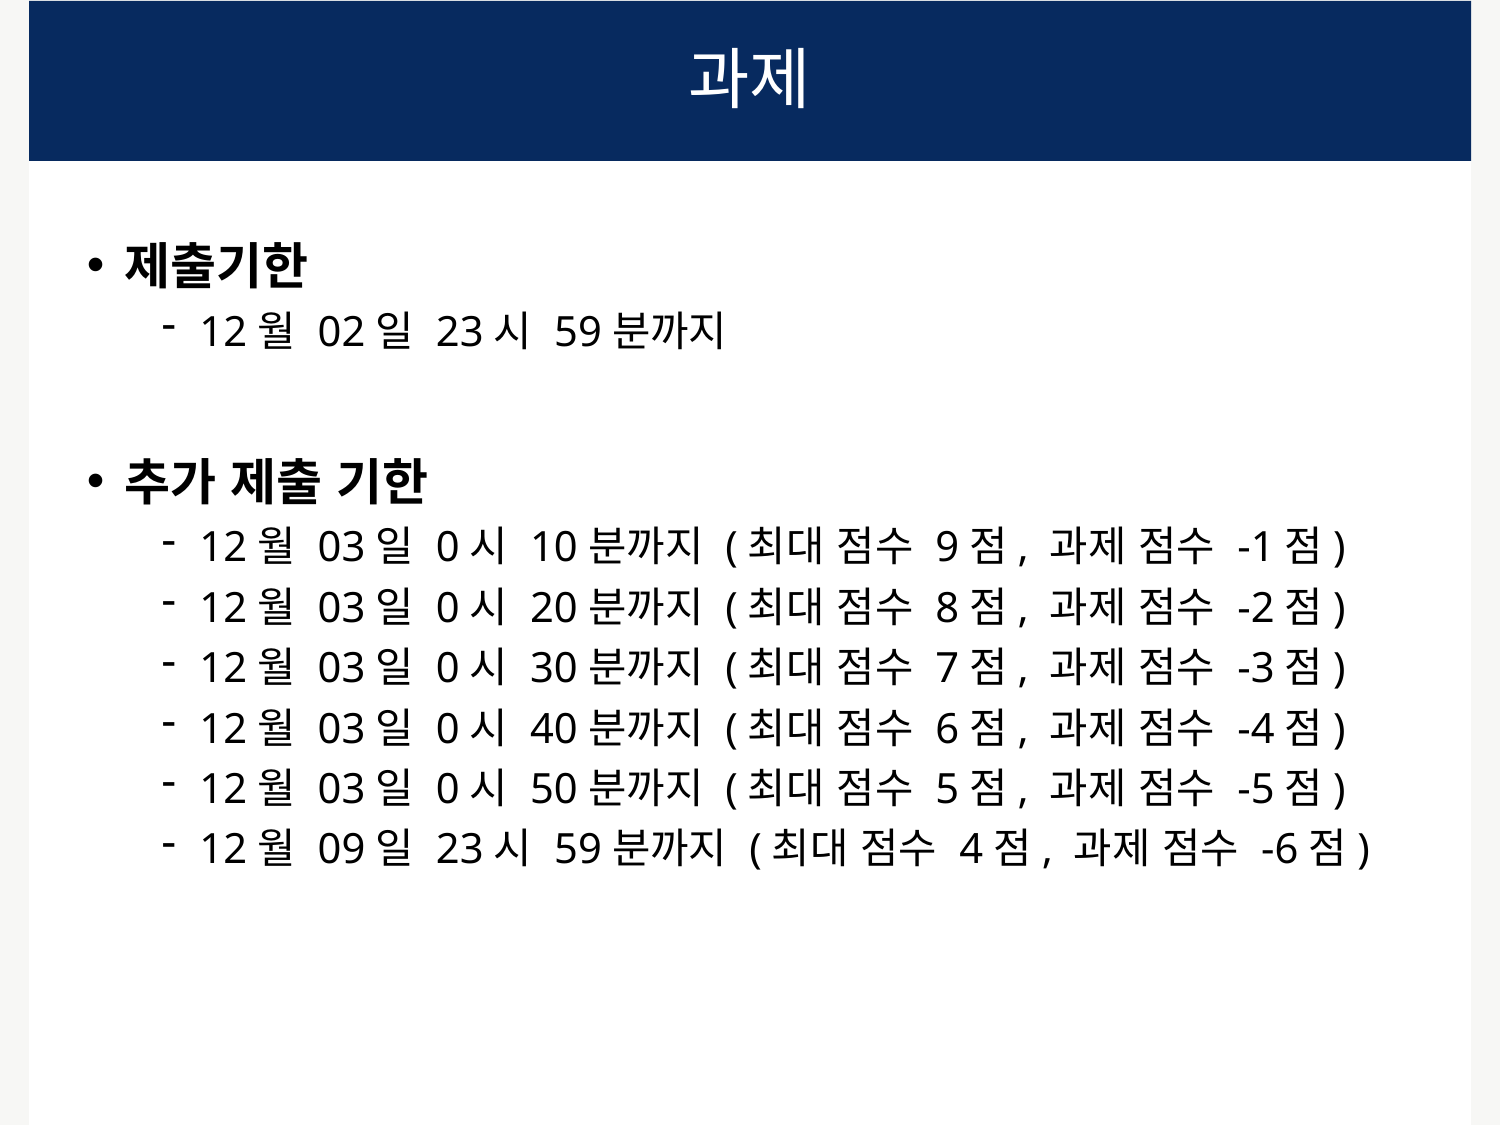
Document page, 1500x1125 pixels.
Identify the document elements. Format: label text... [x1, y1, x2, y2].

list 제출기한 12월 02일 23시 59분까지 추가 제출 기한 12월 03일 0시 10분까지 (최대 점수 9점, 과제 점수 -1점) 12월 03일 0시 20분까지 (최대 점수 8점, 과제 점수 -2점) 12월 03일 0시 30분까지 (최대 점수 7점, 과제 점수 -3점) 12월 03일 0시 40분까지 (최대 점수 6점, 과제 점수 -4점) 12월 03일 0시 50분까지 (최대 점수 5점, 과제 점수 -5점) 12월 09일 23시 59분까지 (최대 점수 4점, 과제 점수 -6점) [71, 226, 1430, 1016]
title 과제 [70, 31, 1430, 132]
